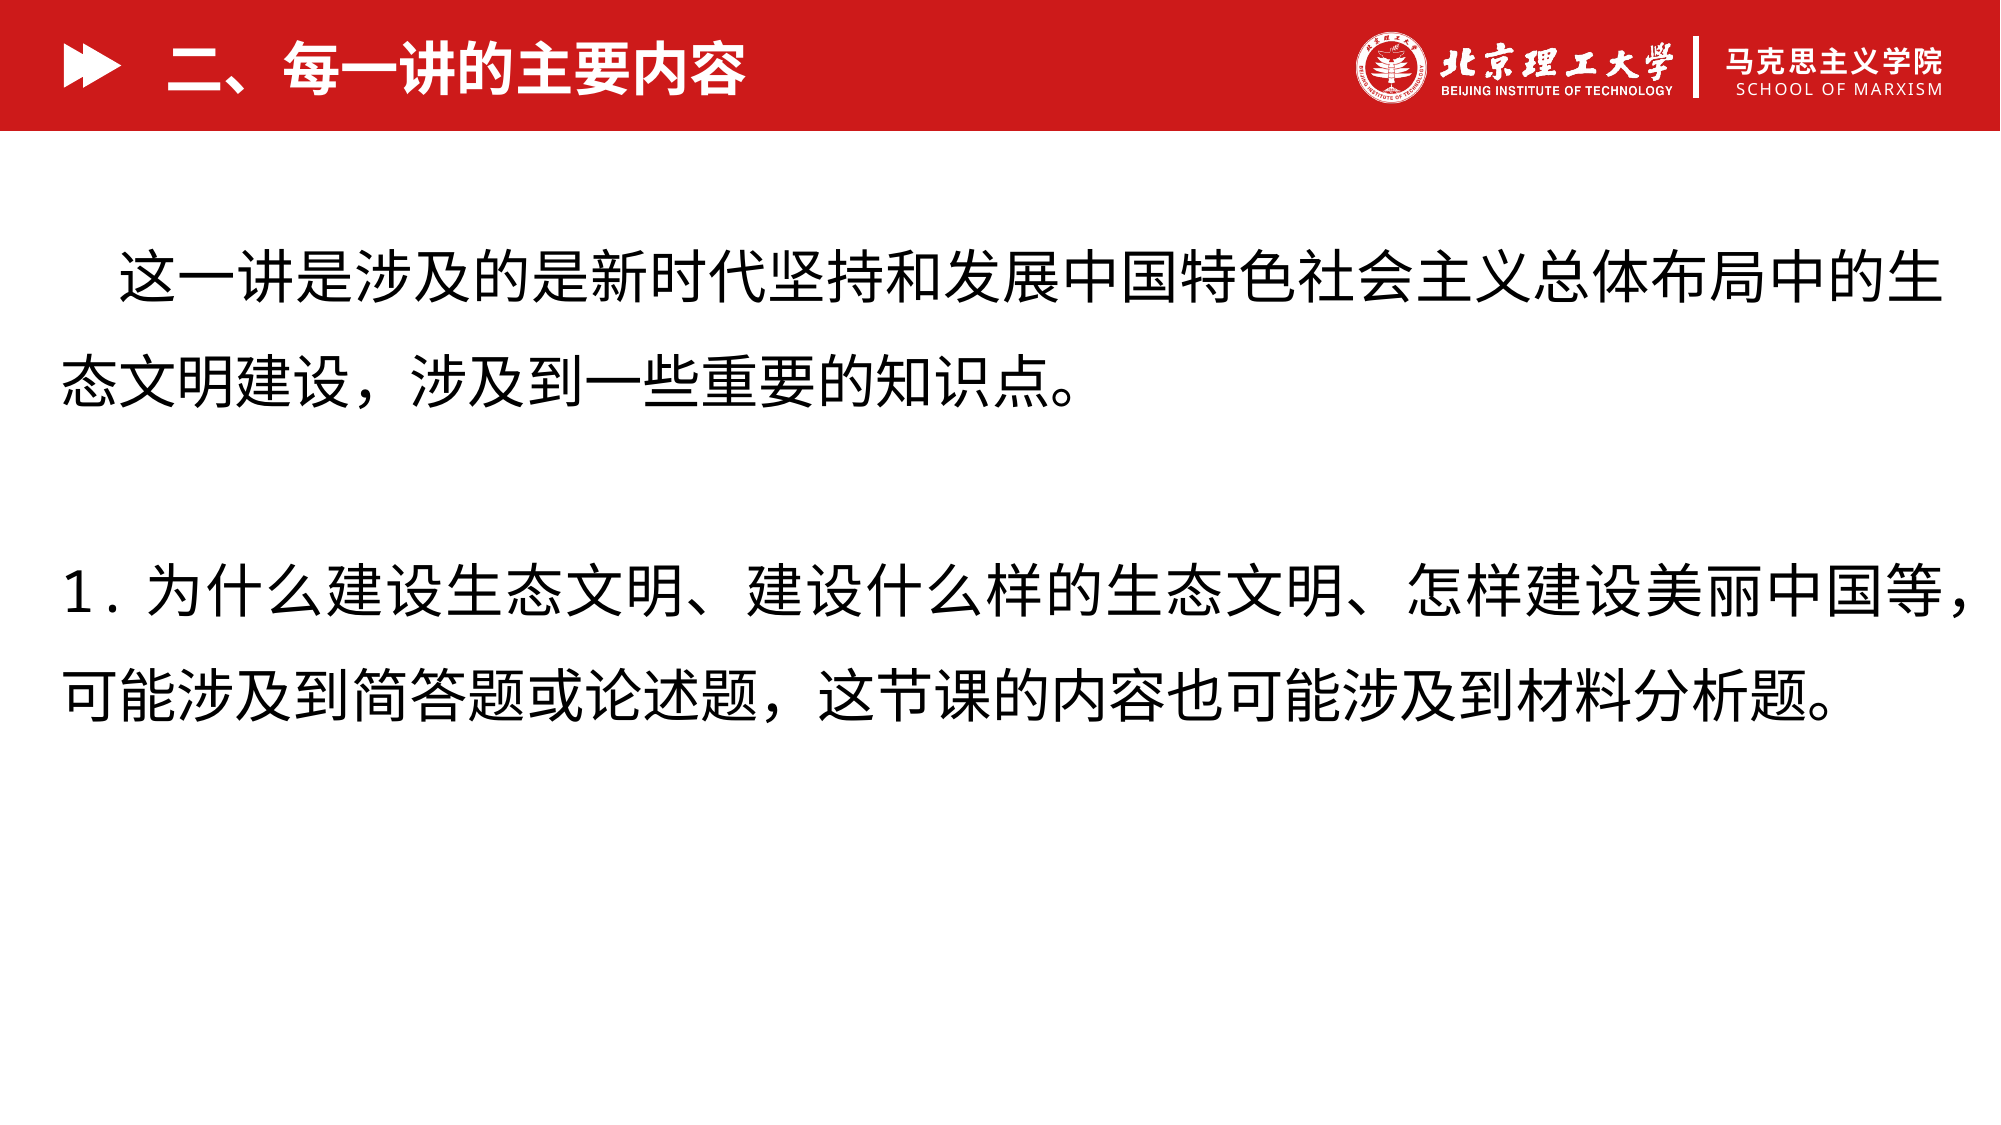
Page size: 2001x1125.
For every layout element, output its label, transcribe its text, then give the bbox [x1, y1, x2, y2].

text_box 二、每一讲的主要内容 [150, 4, 1732, 110]
text_box 这一讲是涉及的是新时代坚持和发展中国特色社会主义总体布局中的生态文明建设，涉及到一些重要的知识点。 1.为什么建设生态文明、建设什么样的生态文明、怎样建设美丽中国等，可能涉及到简答题或论述题，这节课的内容也可能涉及到材料分析题。 [45, 197, 1961, 737]
text_box [0, 0, 2000, 132]
picture [1335, 14, 1697, 116]
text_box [1697, 35, 1961, 109]
text_box [62, 41, 124, 90]
